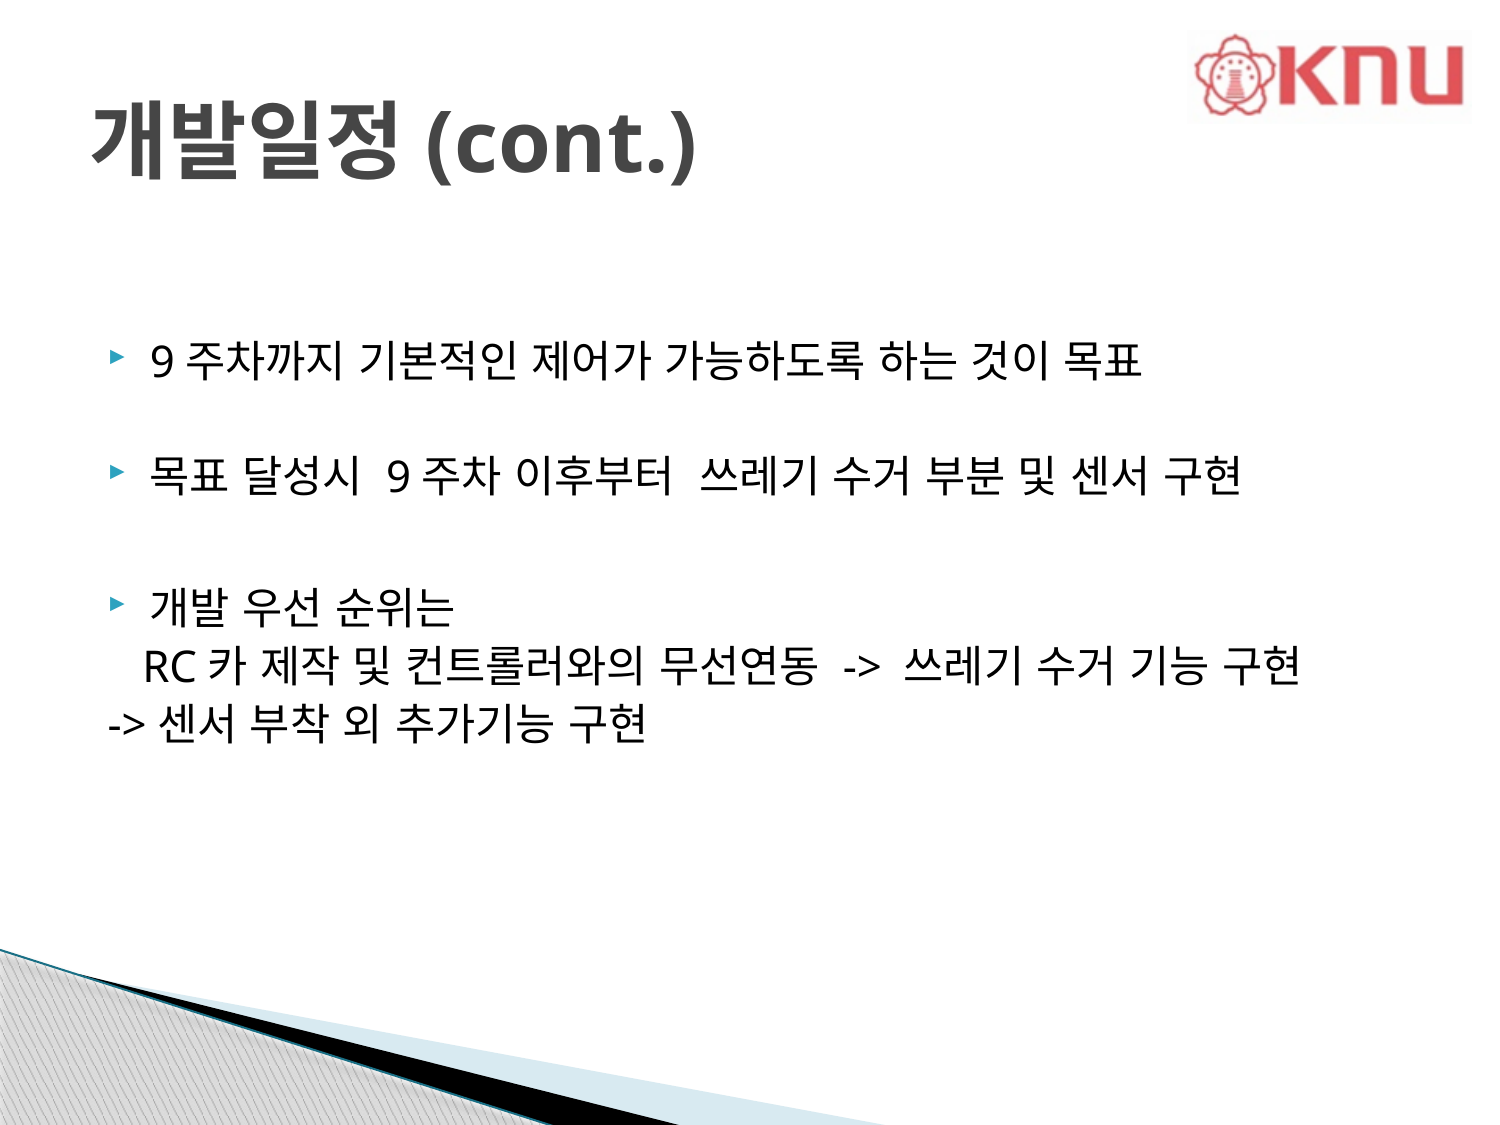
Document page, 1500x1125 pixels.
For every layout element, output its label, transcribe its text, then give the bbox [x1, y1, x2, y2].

list 9주차까지 기본적인 제어가 가능하도록 하는 것이 목표 목표 달성시 9주차 이후부터 쓰레기 수거 부분 및 센서 구현 개발 우선 순위는 RC카 제작 및 컨트롤러와의 무선연동 -> 쓰레기 수거 기능 구현 ->센서 부착 외 추가기능 구현 [75, 326, 1425, 894]
title 개발일정(cont.) [75, 45, 1425, 233]
picture [1186, 30, 1472, 124]
